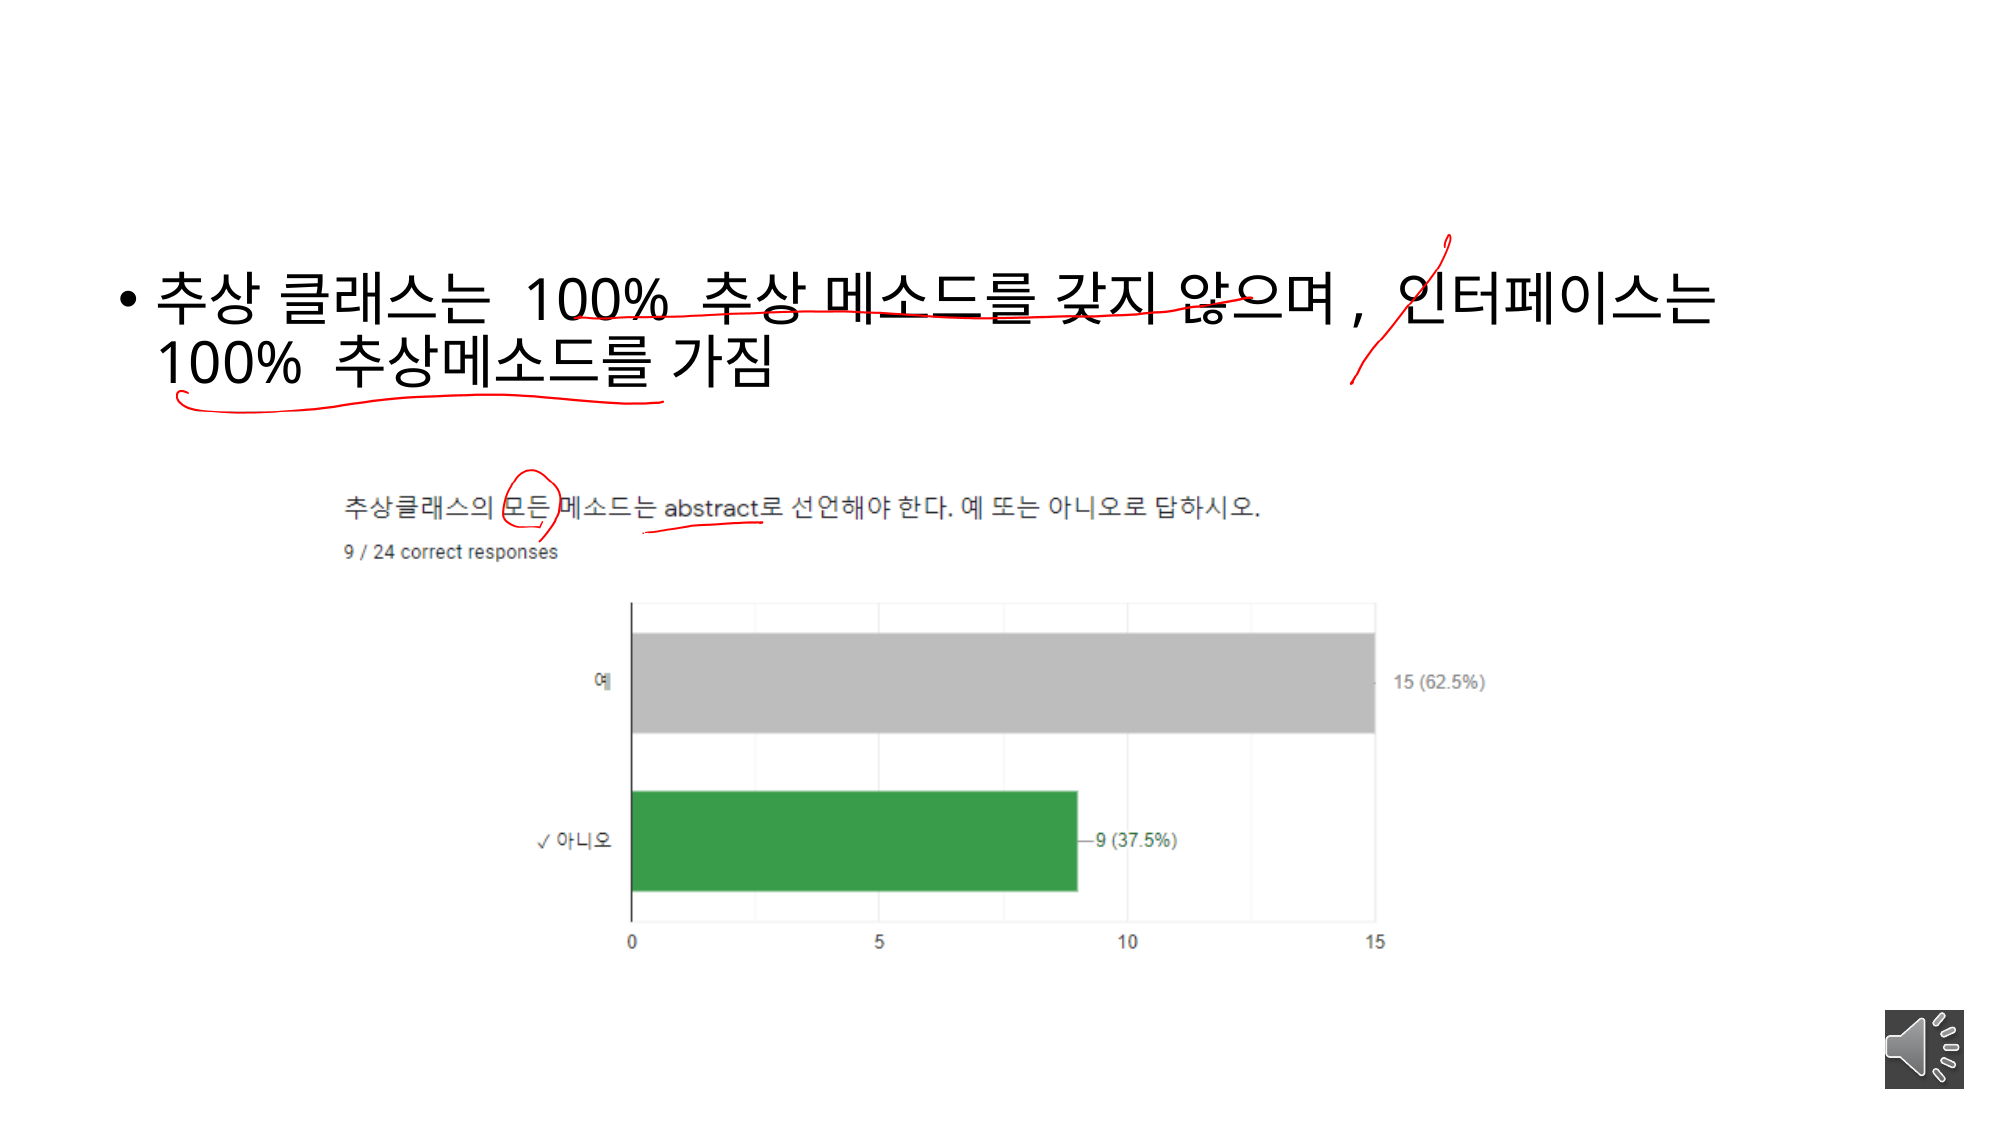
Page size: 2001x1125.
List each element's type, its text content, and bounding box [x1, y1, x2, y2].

list 추상 클래스는 100% 추상 메소드를 갖지 않으며, 인터페이스는 100% 추상메소드를 가짐 [103, 262, 326, 977]
list 추상 클래스는 100% 추상 메소드를 갖지 않으며, 인터페이스는 100% 추상메소드를 가짐 [1462, 262, 1829, 977]
picture [1884, 1009, 1965, 1090]
picture [176, 234, 1498, 977]
